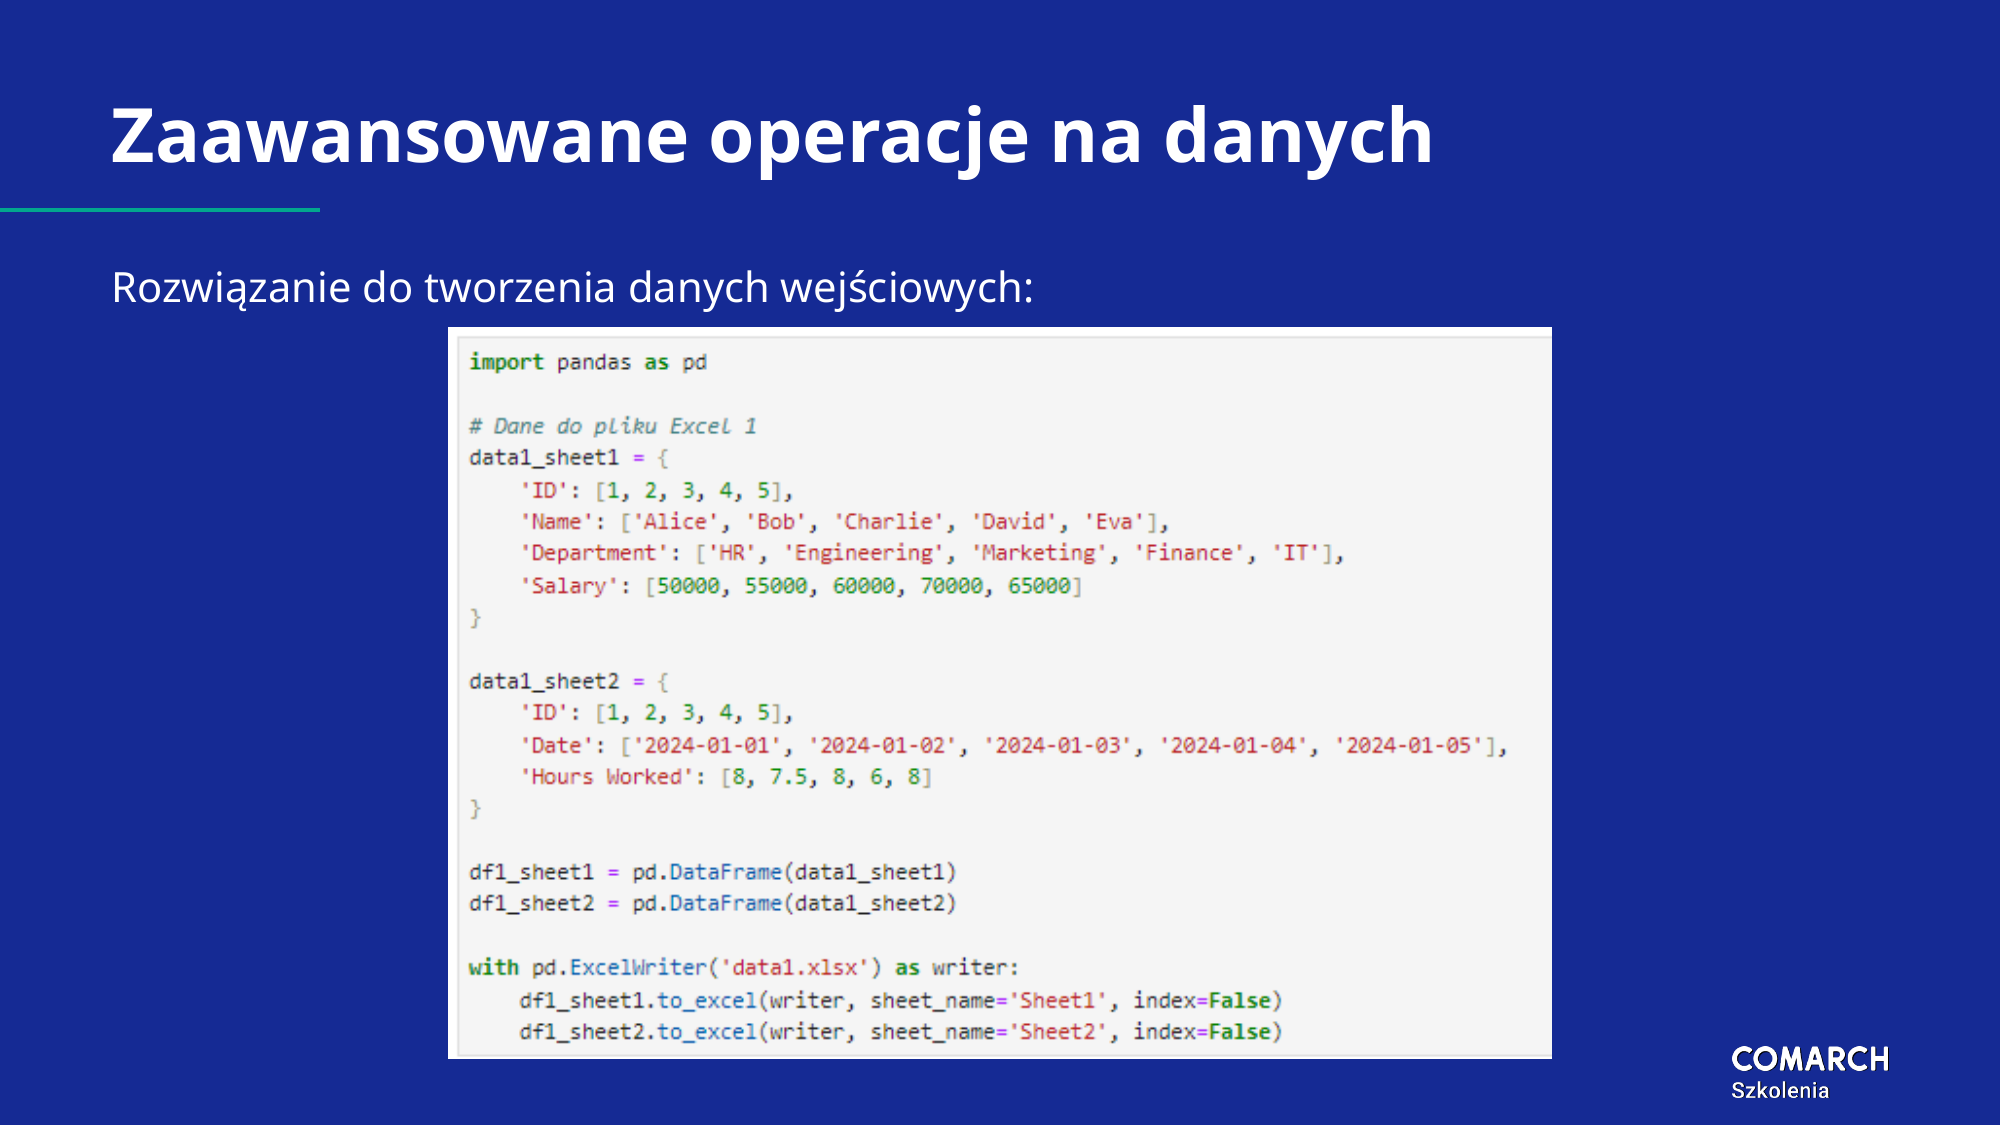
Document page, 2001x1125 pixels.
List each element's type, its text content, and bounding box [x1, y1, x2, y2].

title Zaawansowane operacje na danych [111, 0, 1889, 185]
list Rozwiązanie do tworzenia danych wejściowych: [111, 243, 1889, 1000]
picture [1732, 1046, 1889, 1098]
picture [448, 327, 1552, 1059]
